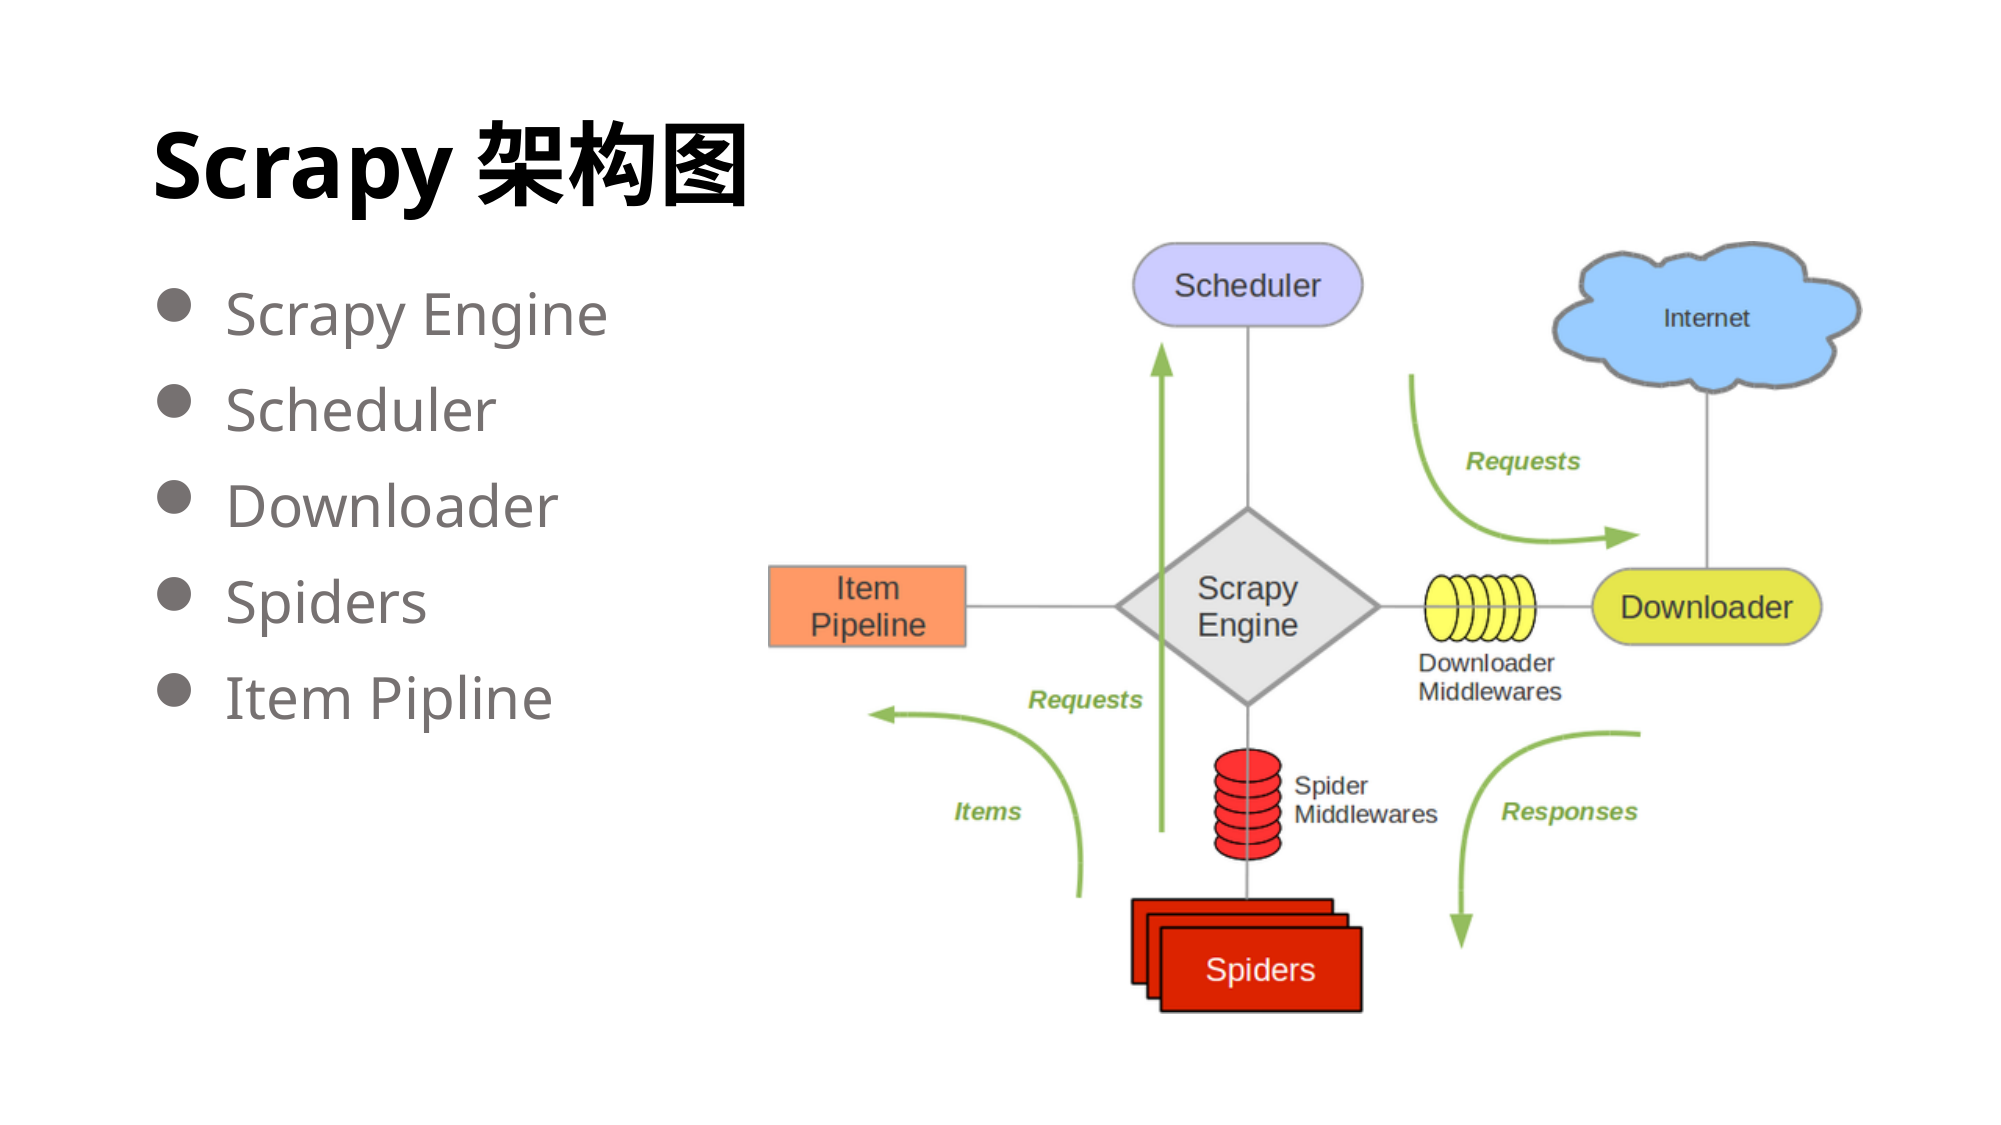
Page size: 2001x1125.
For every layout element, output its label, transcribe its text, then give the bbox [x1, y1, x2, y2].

list Scrapy Engine Scheduler Downloader Spiders Item Pipline [137, 277, 768, 1014]
picture [768, 241, 1863, 1014]
title Scrapy架构图 [137, 59, 1863, 277]
